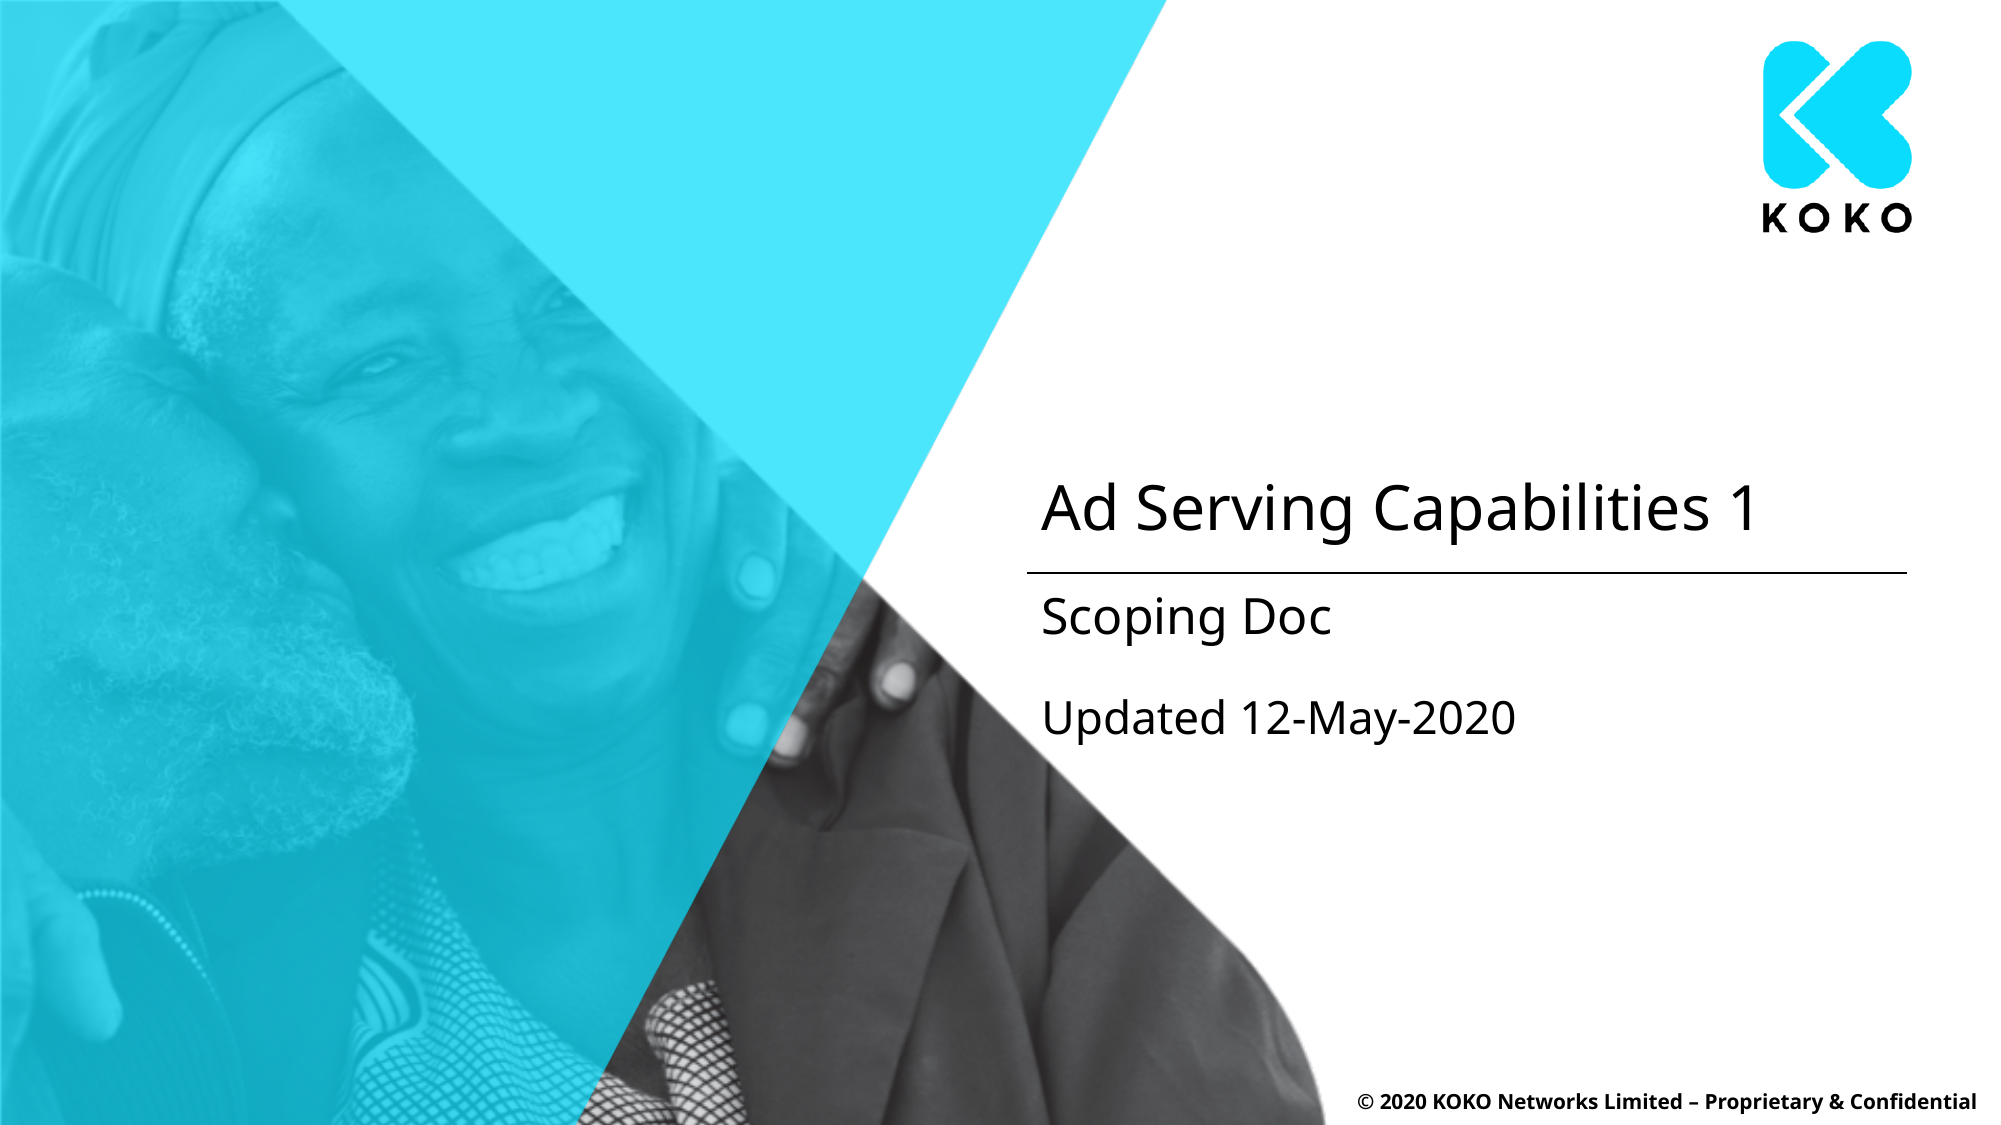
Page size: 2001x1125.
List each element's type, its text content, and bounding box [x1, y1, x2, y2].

title Ad Serving Capabilities 1 [1026, 449, 1908, 572]
subtitle Scoping Doc Updated 12-May-2020 [1026, 583, 1908, 785]
picture [0, 0, 1328, 1125]
picture [1710, 17, 1960, 266]
